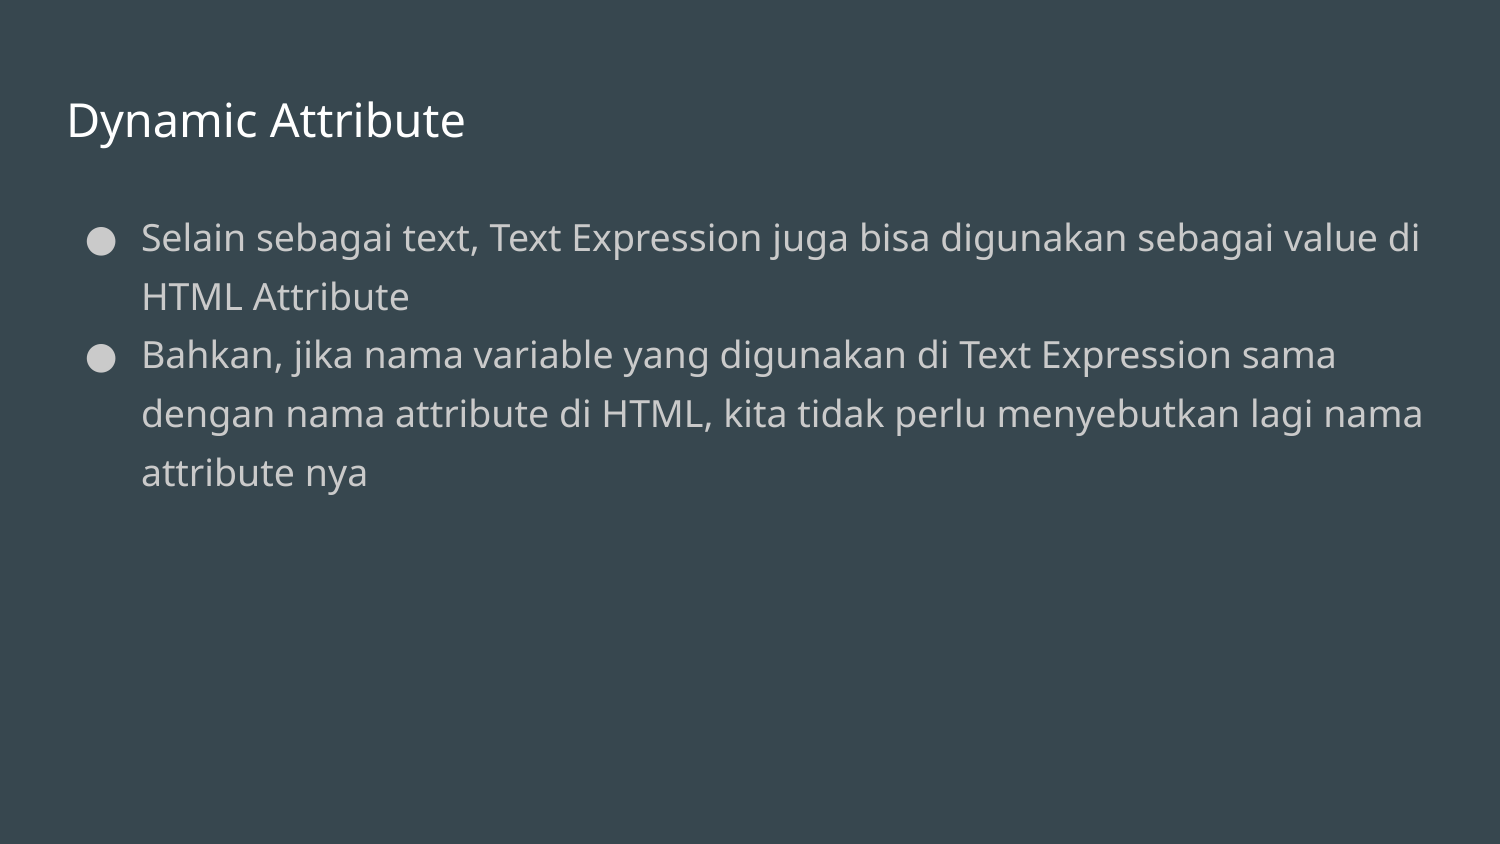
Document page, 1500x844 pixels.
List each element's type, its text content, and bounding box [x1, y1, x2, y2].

list Selain sebagai text, Text Expression juga bisa digunakan sebagai value di HTML Attribute Bahkan, jika nama variable yang digunakan di Text Expression sama dengan nama attribute di HTML, kita tidak perlu menyebutkan lagi nama attribute nya [51, 189, 1449, 750]
title Dynamic Attribute [51, 72, 1449, 167]
